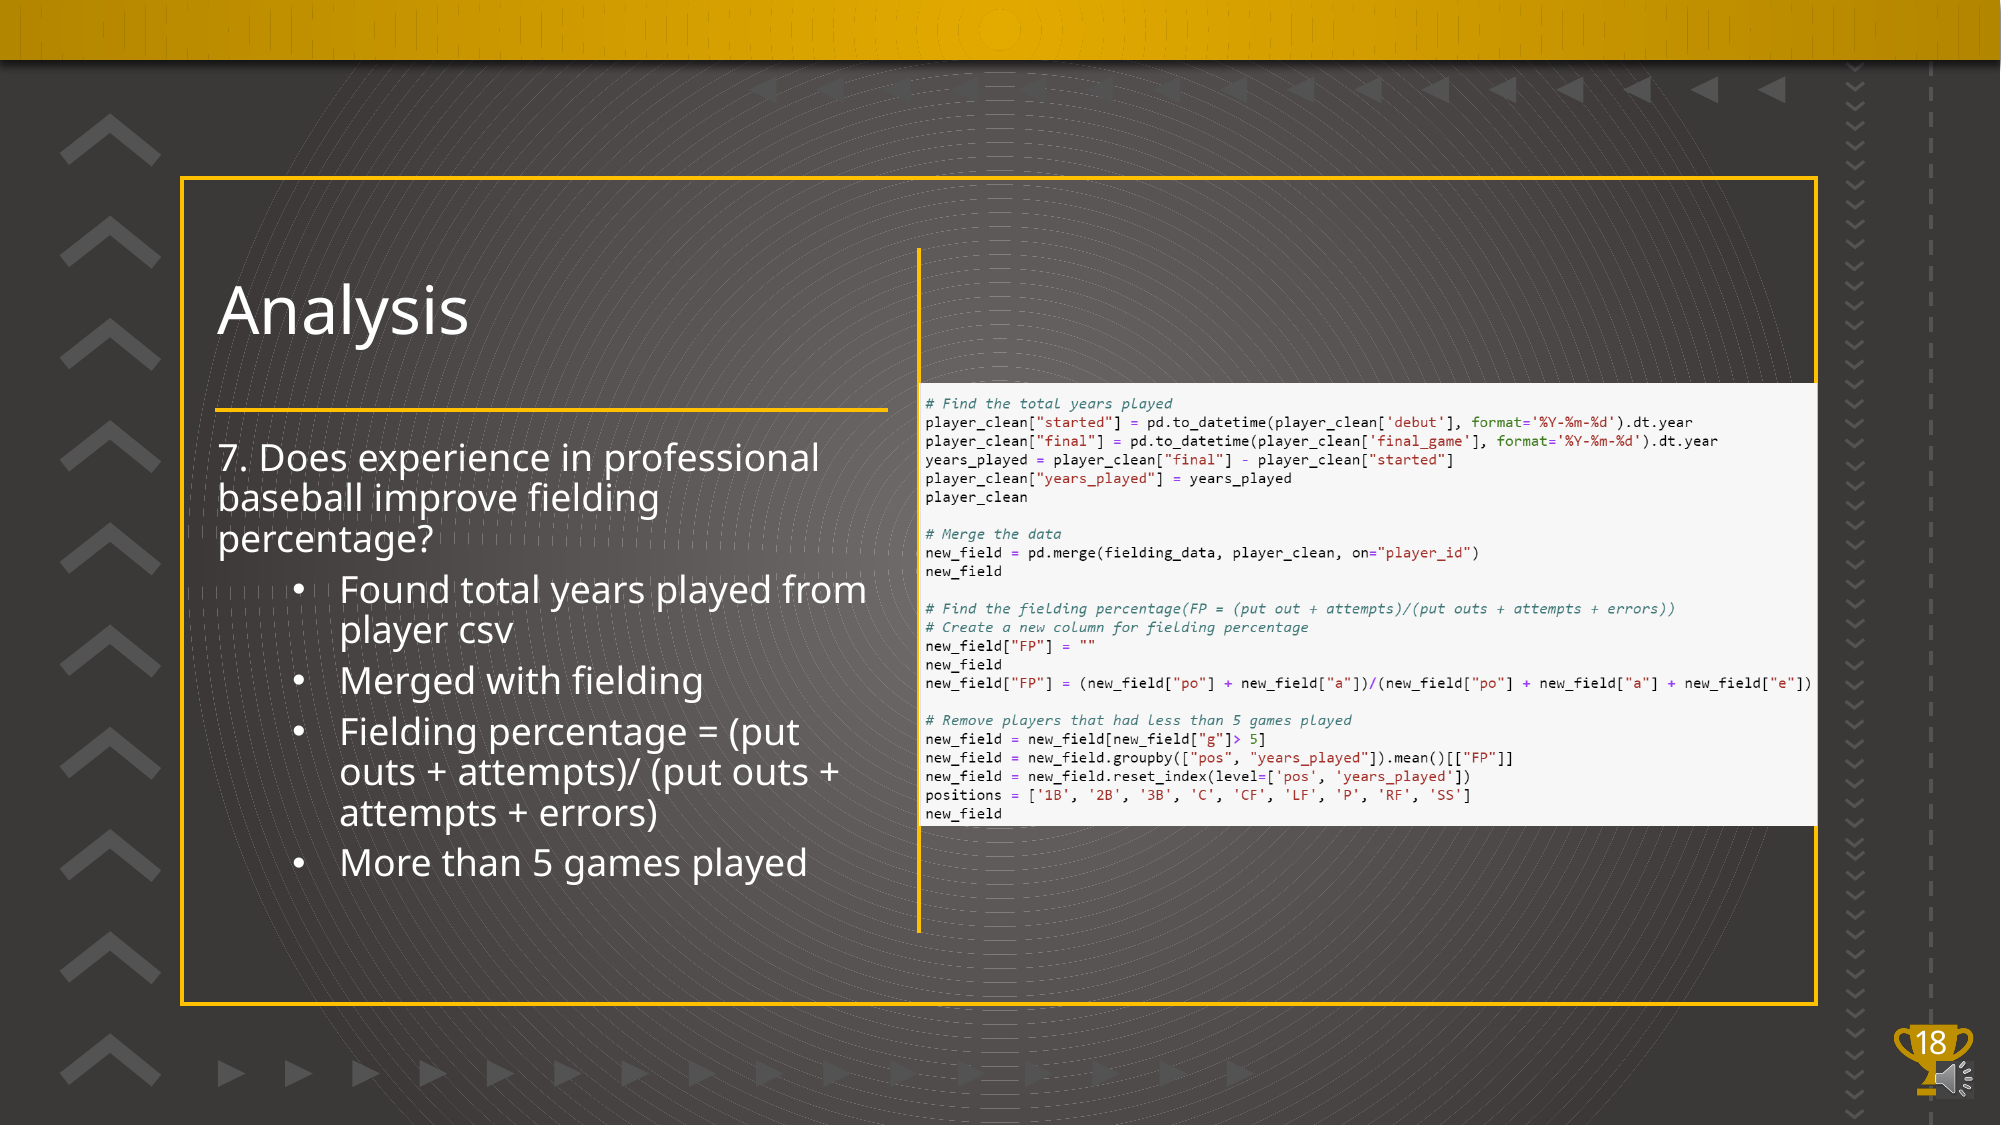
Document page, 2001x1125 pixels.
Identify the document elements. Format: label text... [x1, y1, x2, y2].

title Analysis [186, 216, 916, 409]
list 7. Does experience in professional baseball improve fielding percentage? Found total years played from player csv Merged with fielding Fielding percentage = (put outs + attempts)/ (put outs + attempts + errors) More than 5 games played [187, 409, 915, 992]
slide_number 18 [1512, 1014, 1963, 1074]
picture [919, 383, 1817, 826]
picture [1889, 1015, 1978, 1105]
